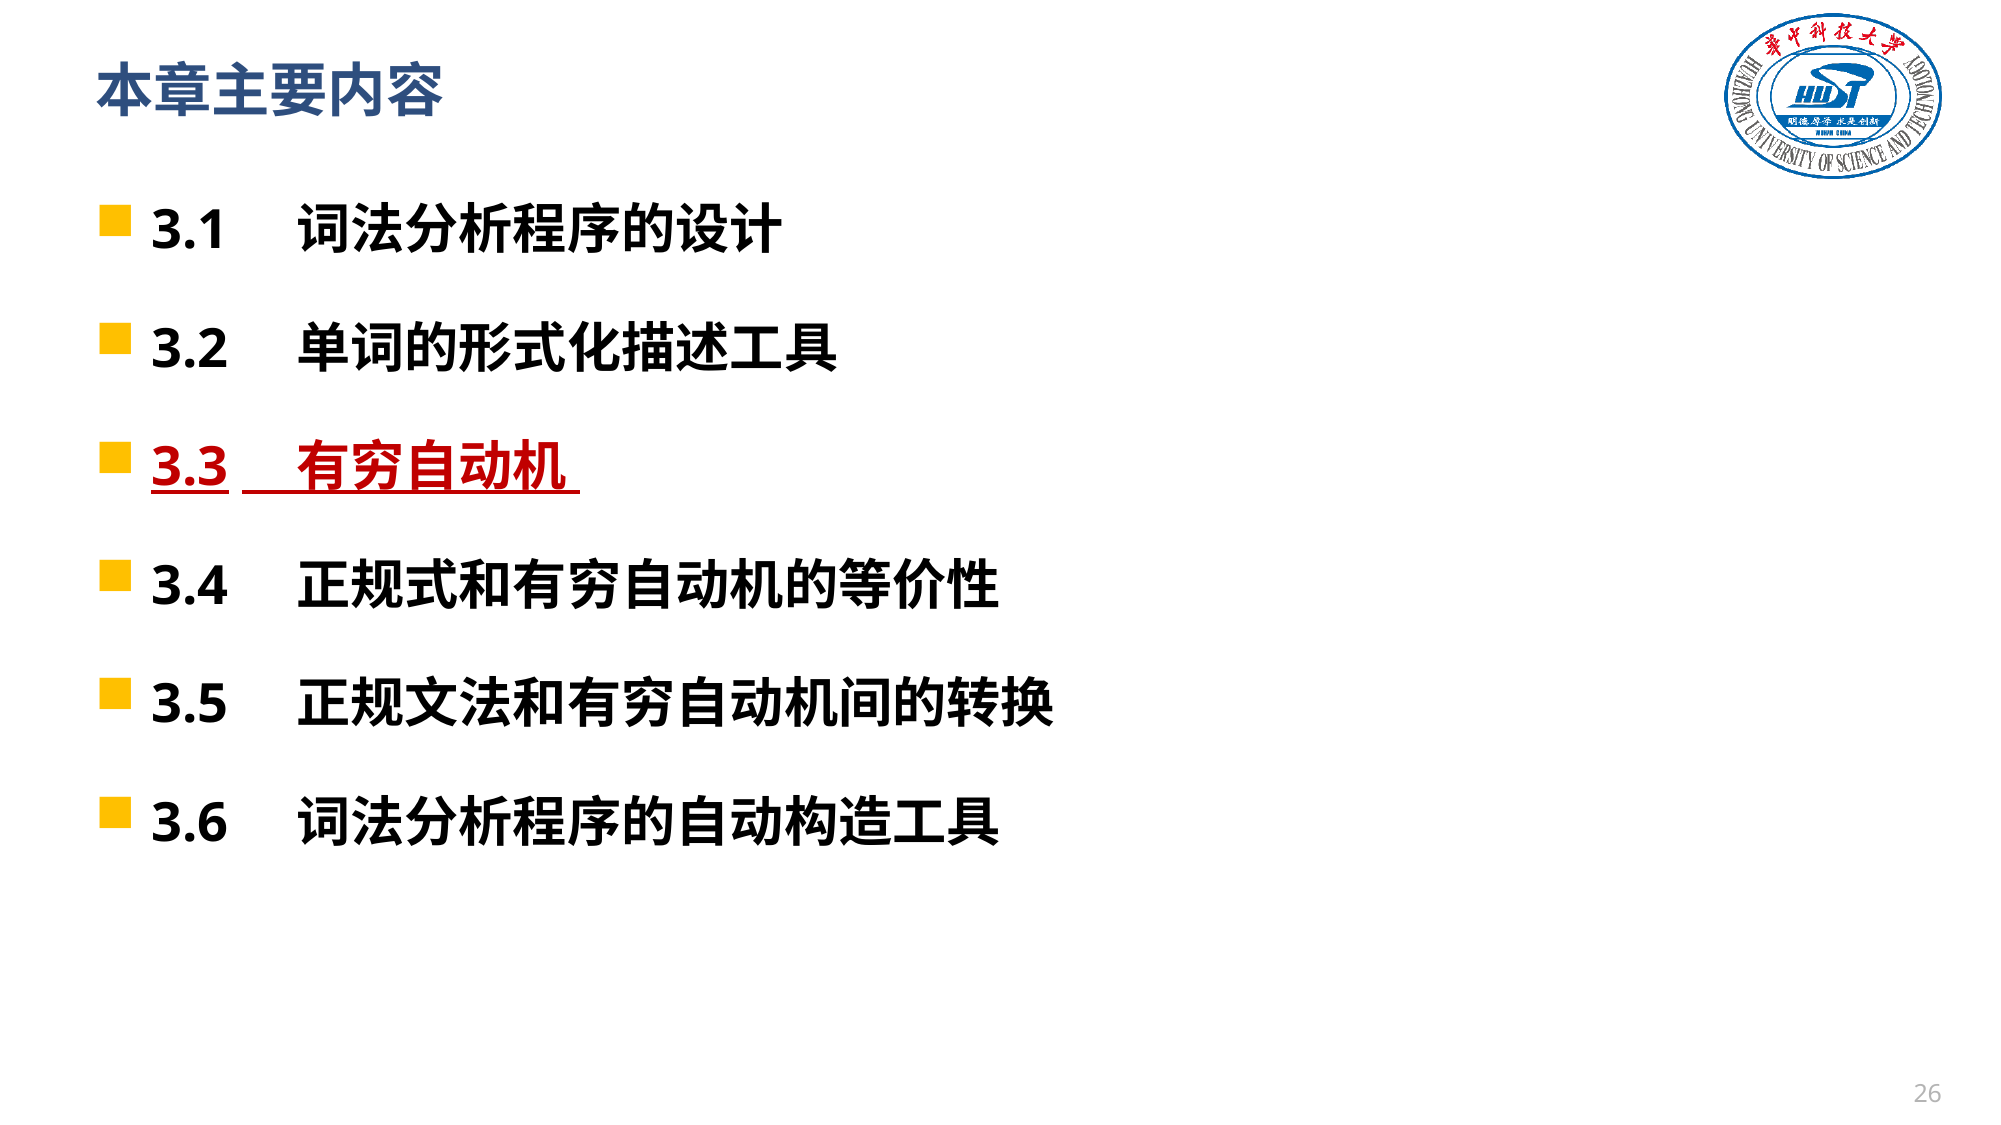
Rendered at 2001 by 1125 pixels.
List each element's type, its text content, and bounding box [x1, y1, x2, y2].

slide_number 25 [1373, 1064, 1957, 1125]
list 3.1 词法分析程序的设计 3.2 单词的形式化描述工具 3.3 有穷自动机 3.4 正规式和有穷自动机的等价性 3.5 正规文法和有穷自动机间的转换 3.6 词法分析程序的自动构造工具 [80, 154, 1805, 1080]
title 本章主要内容 [80, 42, 1805, 144]
picture [1724, 13, 1942, 179]
